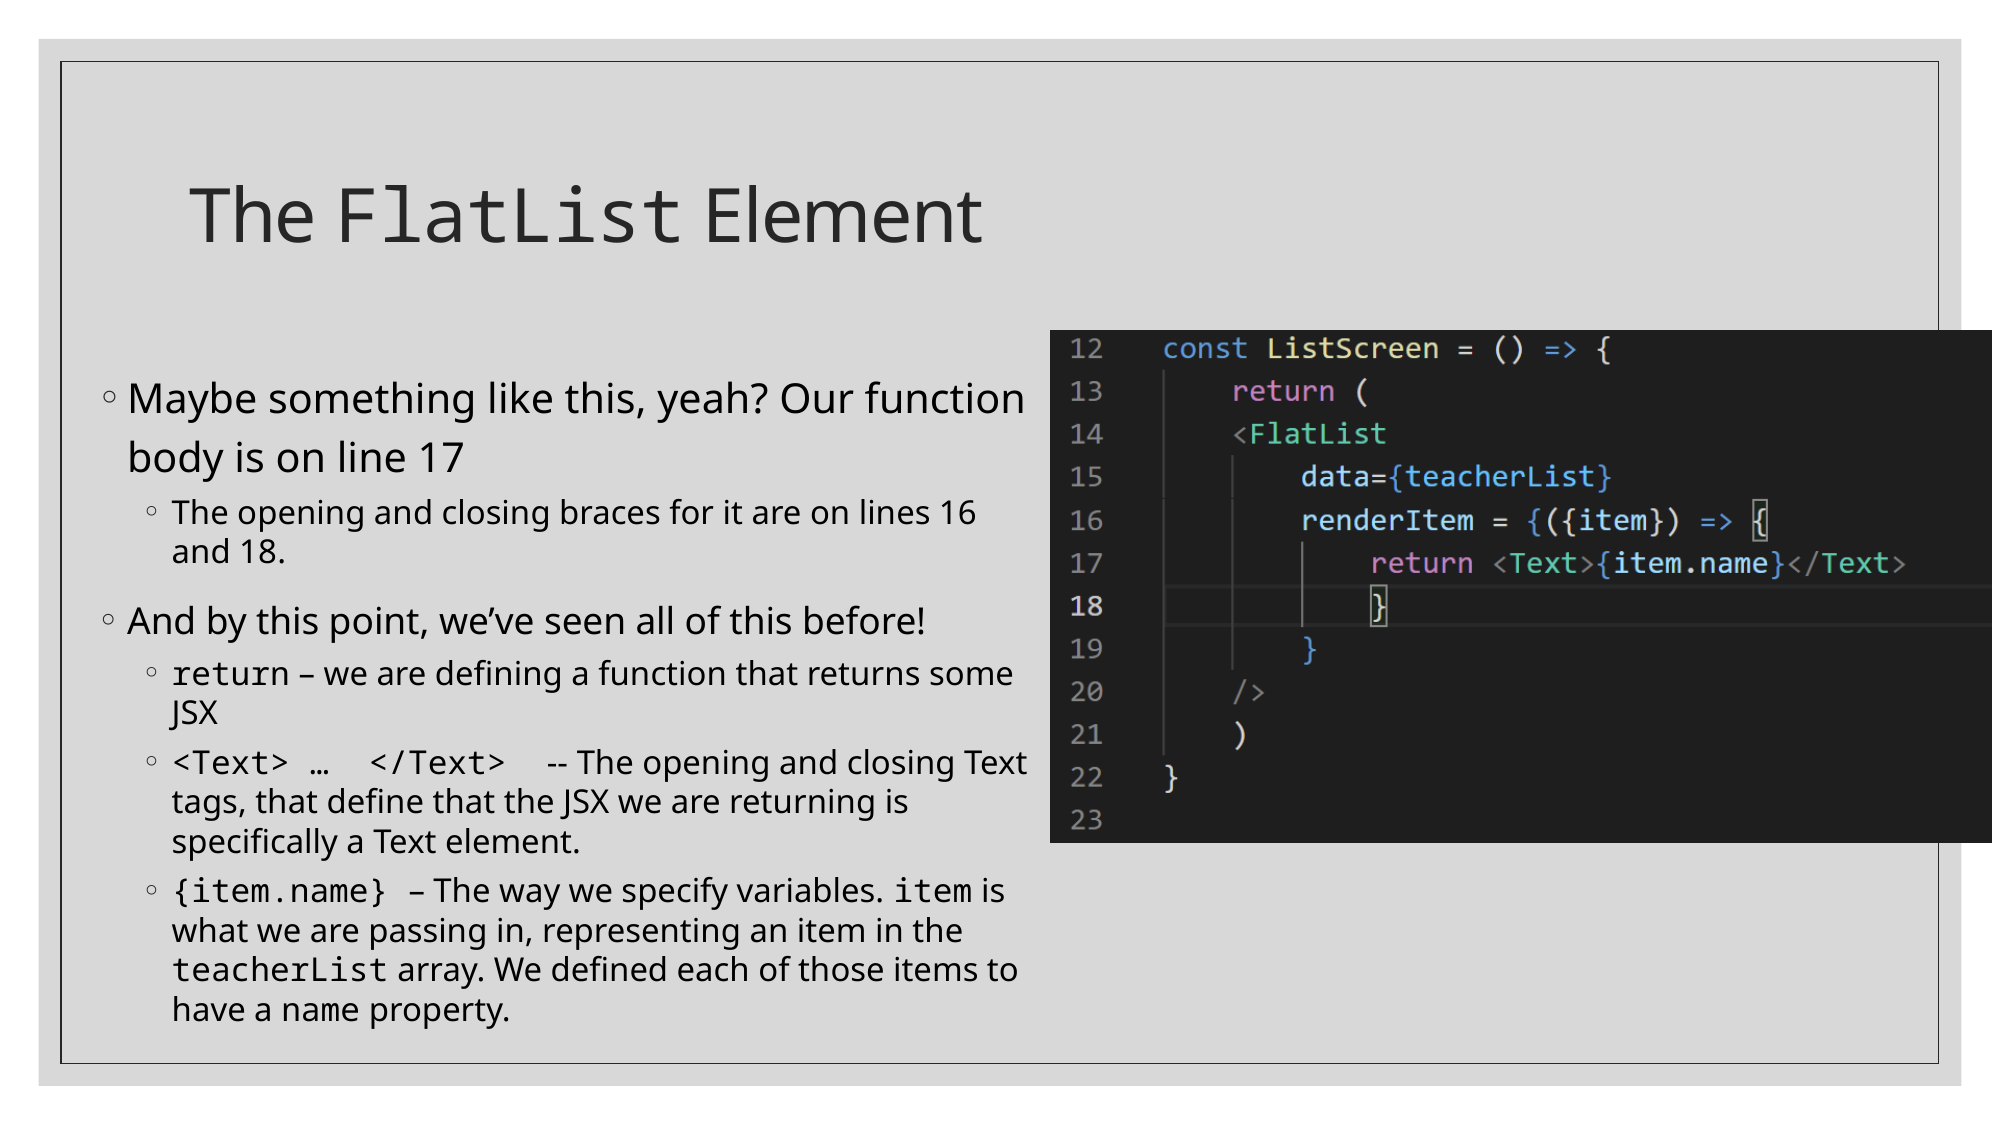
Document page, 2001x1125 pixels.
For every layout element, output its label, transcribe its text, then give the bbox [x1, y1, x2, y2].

picture [1049, 330, 1992, 843]
list Maybe something like this, yeah? Our function body is on line 17 The opening and closing braces for it are on lines 16 and 18. And by this point, we’ve seen all of this before! return – we are defining a function that returns some JSX <Text> … </Text> -- The opening and closing Text tags, that define that the JSX we are returning is specifically a Text element. {item.name} – The way we specify variables. item is what we are passing in, representing an item in the teacherList array. We defined each of those items to have a name property. [82, 286, 1050, 1043]
title The FlatList Element [174, 105, 1825, 326]
